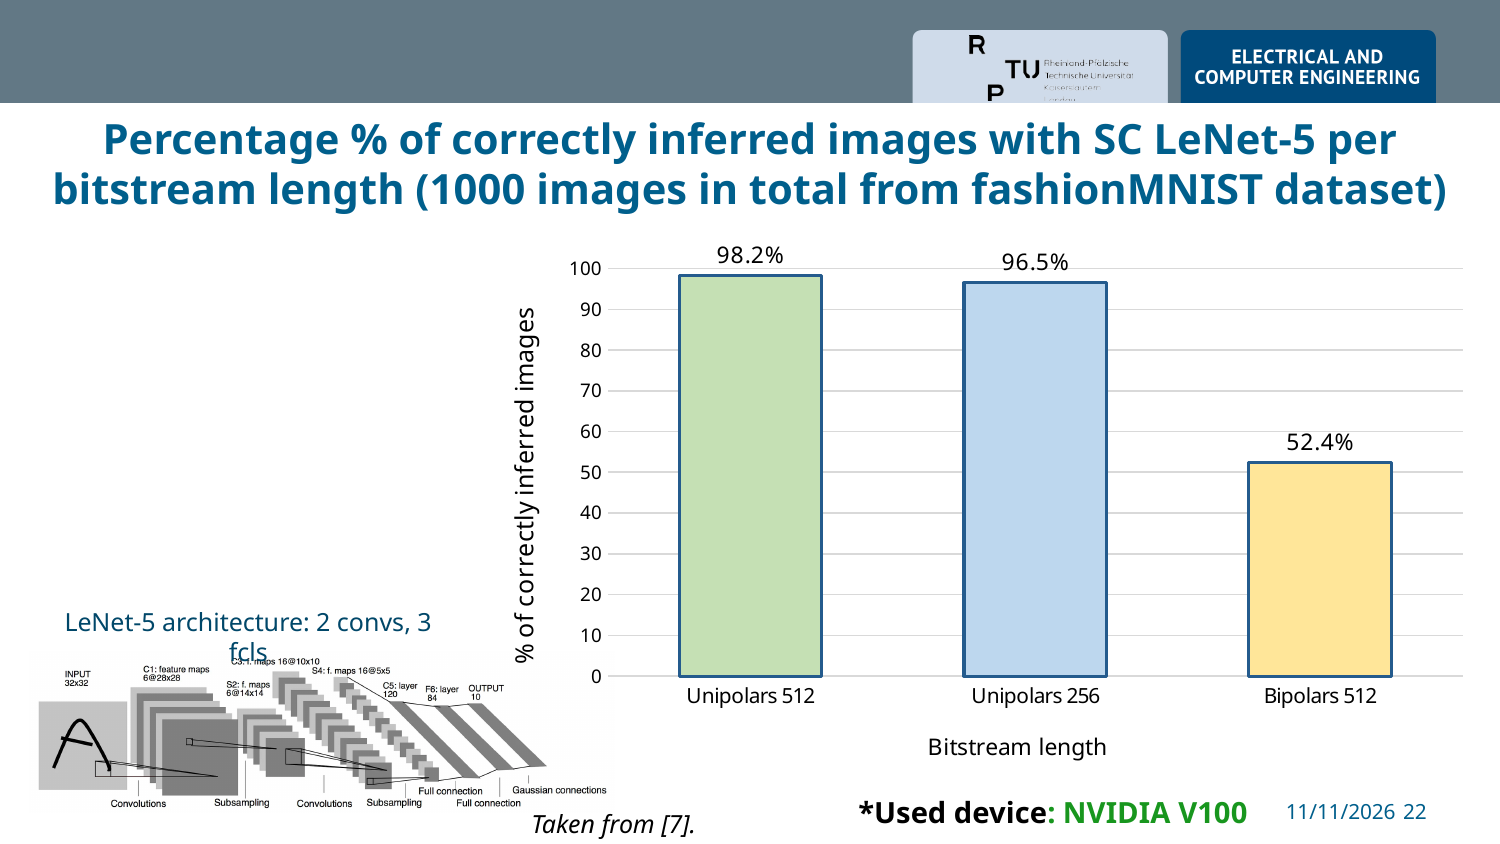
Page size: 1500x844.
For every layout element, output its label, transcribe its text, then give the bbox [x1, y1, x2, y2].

title Percentage % of correctly inferred images with SC LeNet-5 per bitstream length (1000 images in total from fashionMNIST dataset) [29, 105, 1471, 188]
slide_number 22 [1385, 790, 1445, 836]
text_box *Used device: NVIDIA V100 [843, 787, 1266, 838]
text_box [926, 35, 1133, 101]
text_box LeNet-5 architecture: 2 convs, 3 fcls [29, 598, 462, 650]
chart [467, 146, 1497, 772]
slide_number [1269, 790, 1385, 836]
picture [0, 0, 1500, 844]
text_box Taken from [7]. [479, 801, 749, 844]
